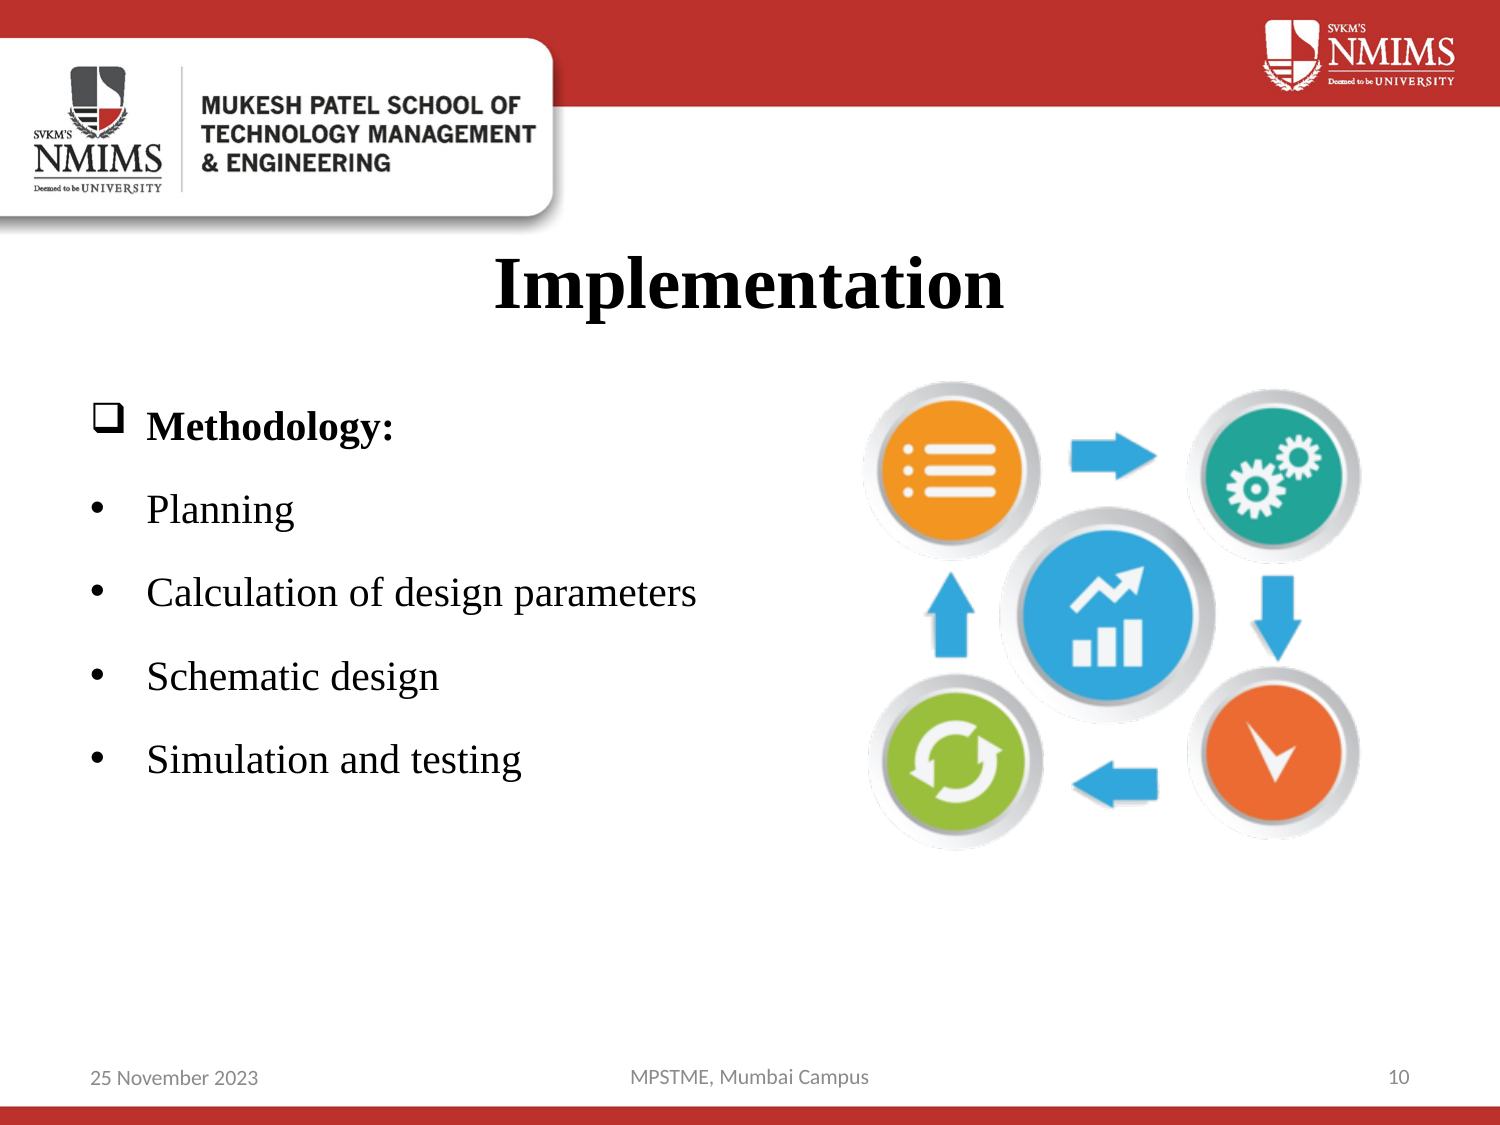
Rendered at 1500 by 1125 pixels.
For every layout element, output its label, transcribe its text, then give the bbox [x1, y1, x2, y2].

footer MPSTME, Mumbai Campus [512, 1045, 988, 1106]
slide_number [75, 1046, 425, 1107]
list Methodology: Planning Calculation of design parameters Schematic design Simulation and testing [75, 365, 963, 1034]
picture [0, 0, 1500, 1125]
slide_number 10 [1074, 1045, 1425, 1106]
title Implementation [46, 203, 1453, 354]
